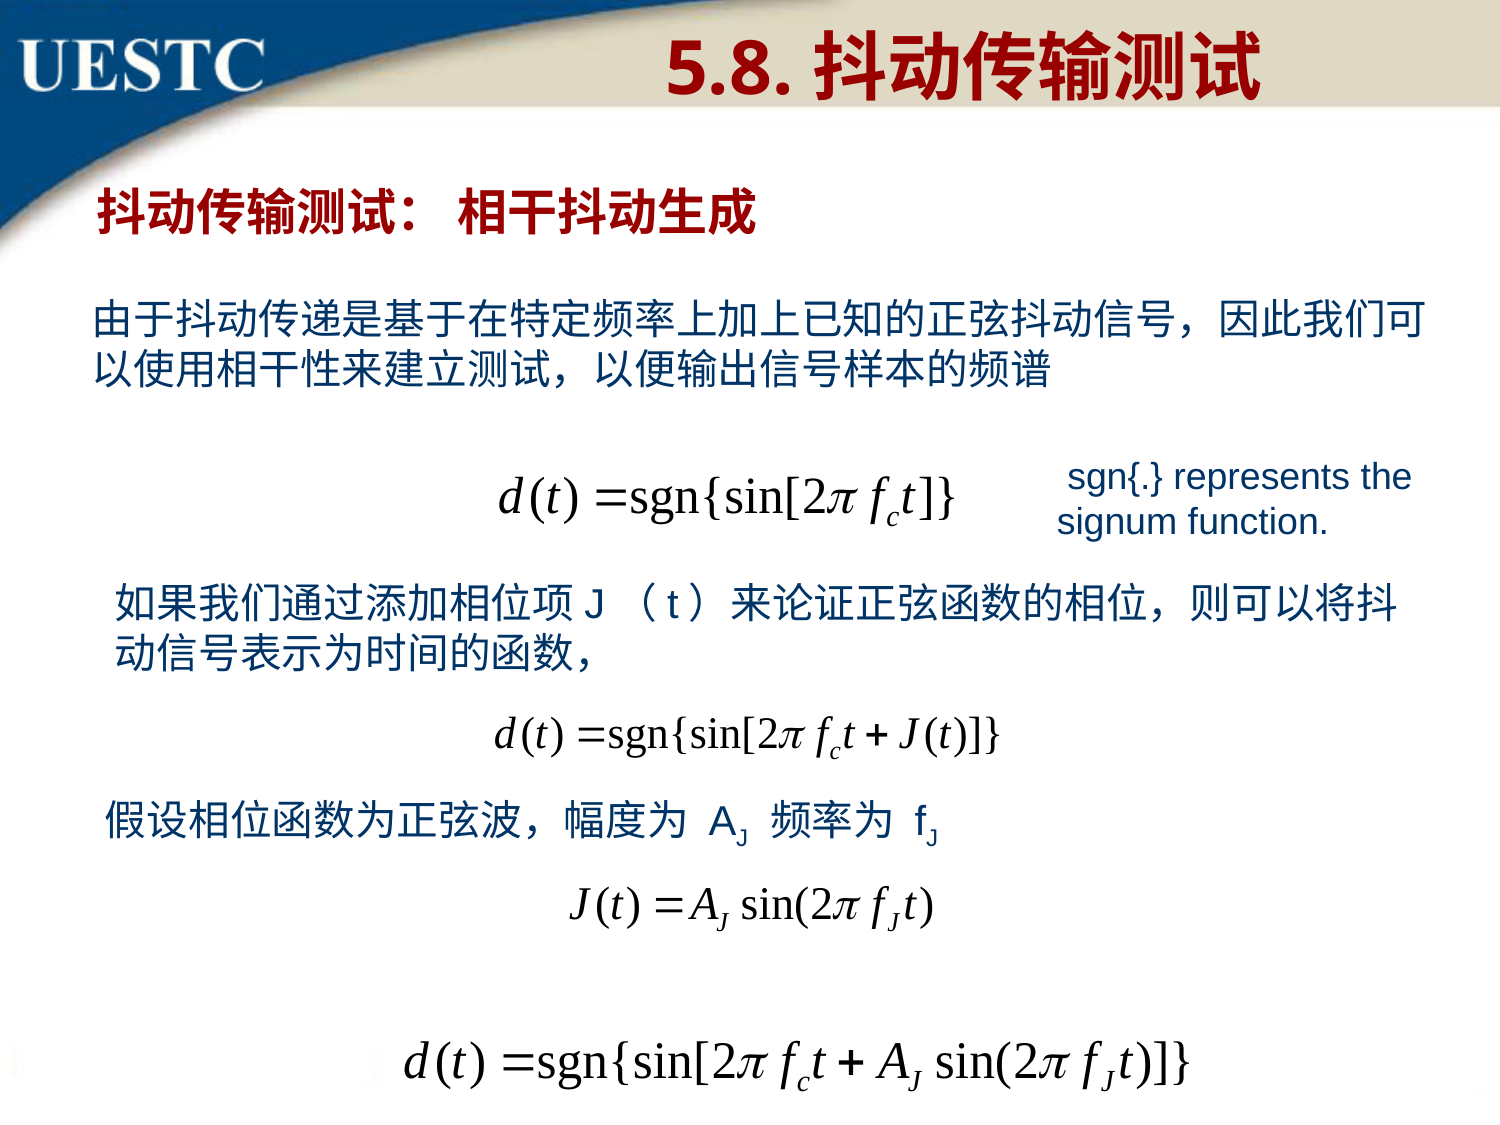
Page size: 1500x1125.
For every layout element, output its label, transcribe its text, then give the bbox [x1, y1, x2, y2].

text_box 5.8.抖动传输测试 [442, 0, 1485, 141]
text_box 抖动传输测试： 相干抖动生成 [58, 172, 1382, 248]
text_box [559, 872, 941, 944]
text_box 由于抖动传递是基于在特定频率上加上已知的正弦抖动信号，因此我们可以使用相干性来建立测试，以便输出信号样本的频谱 [76, 285, 1471, 401]
picture [0, 0, 1500, 1125]
text_box 如果我们通过添加相位项J（t）来论证正弦函数的相位，则可以将抖动信号表示为时间的函数， [100, 569, 1447, 685]
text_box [395, 1025, 1202, 1105]
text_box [489, 460, 965, 540]
text_box sgn{.} represents the signum function. [1042, 444, 1468, 549]
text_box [486, 702, 1008, 772]
text_box 假设相位函数为正弦波，幅度为 AJ 频率为 fJ [90, 786, 1405, 859]
